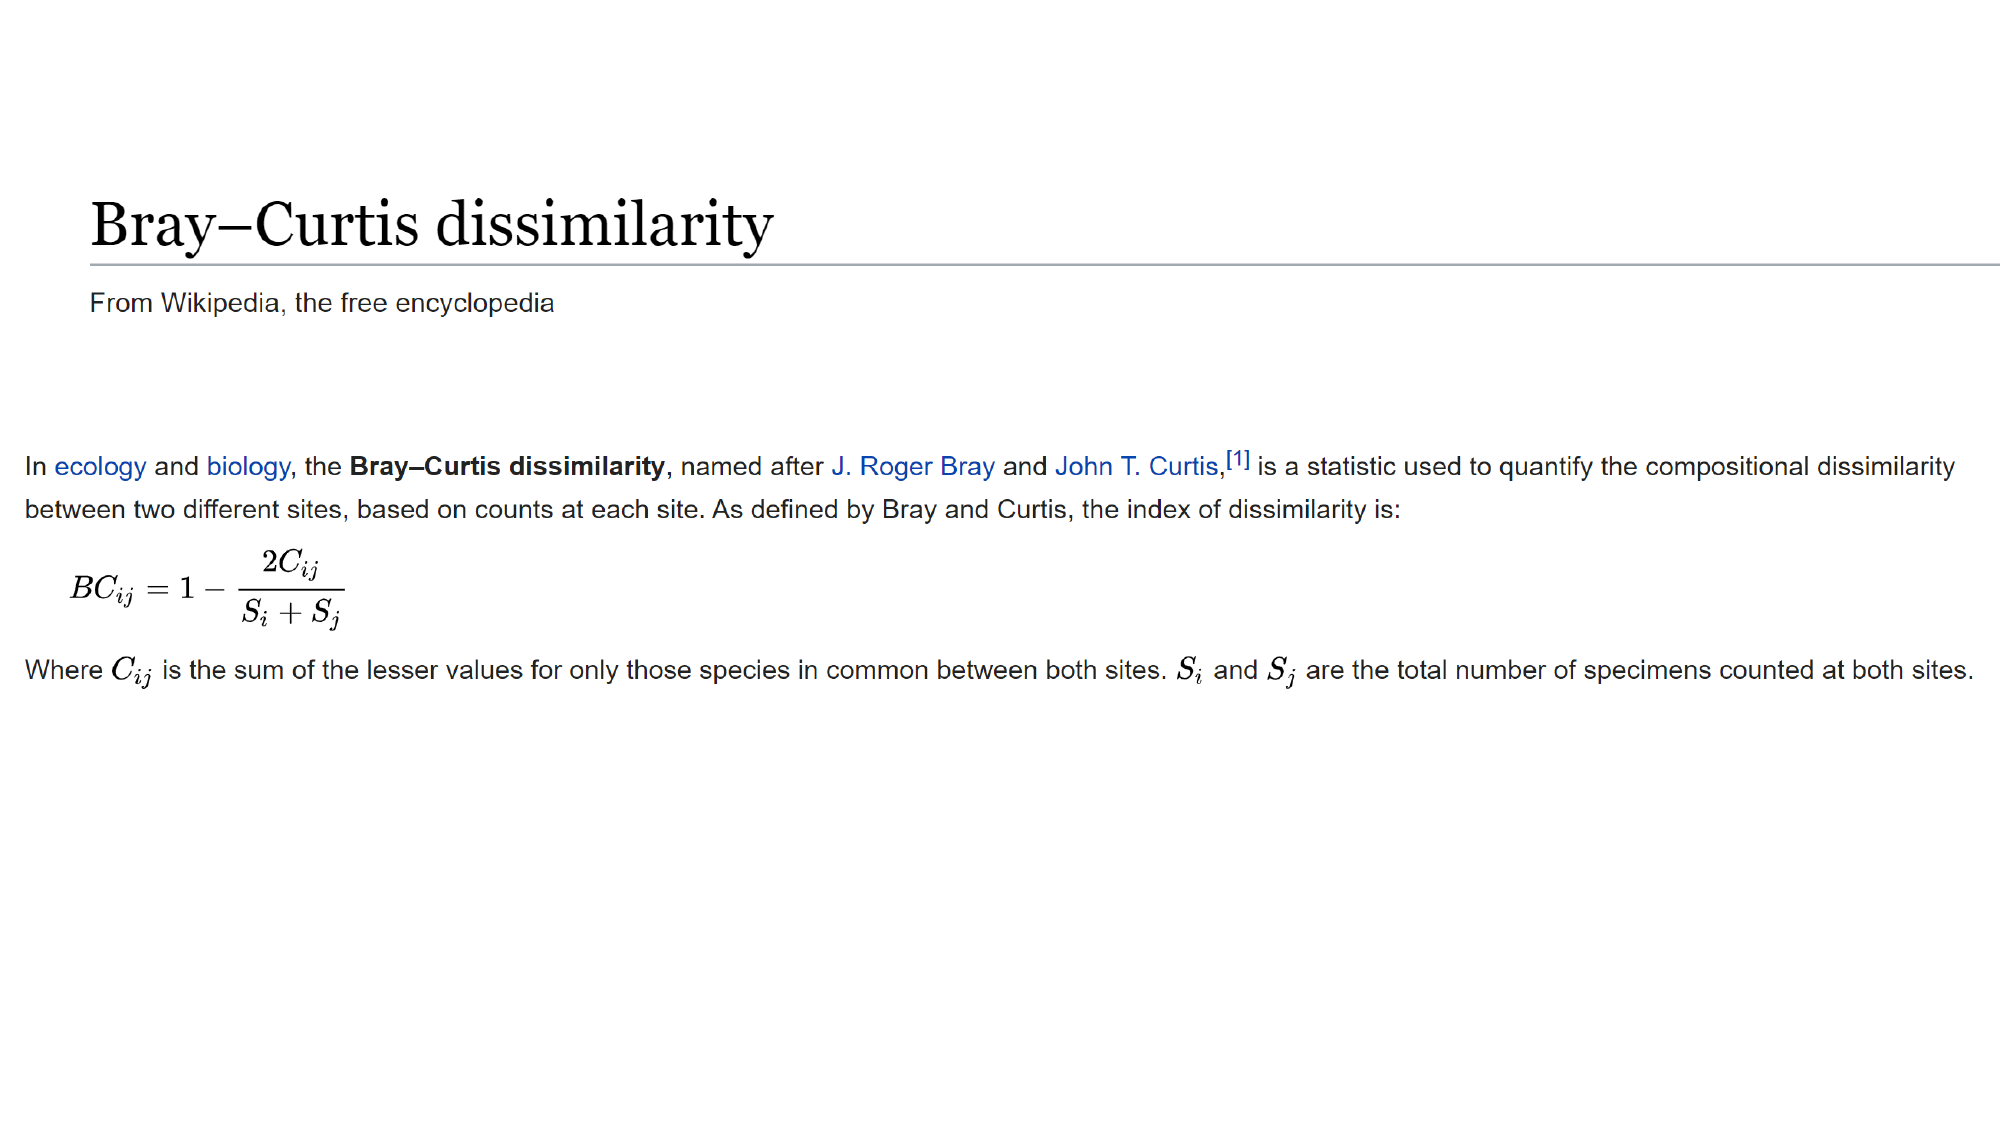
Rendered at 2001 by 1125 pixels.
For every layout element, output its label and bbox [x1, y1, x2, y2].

picture [63, 166, 2000, 333]
picture [0, 432, 2000, 693]
